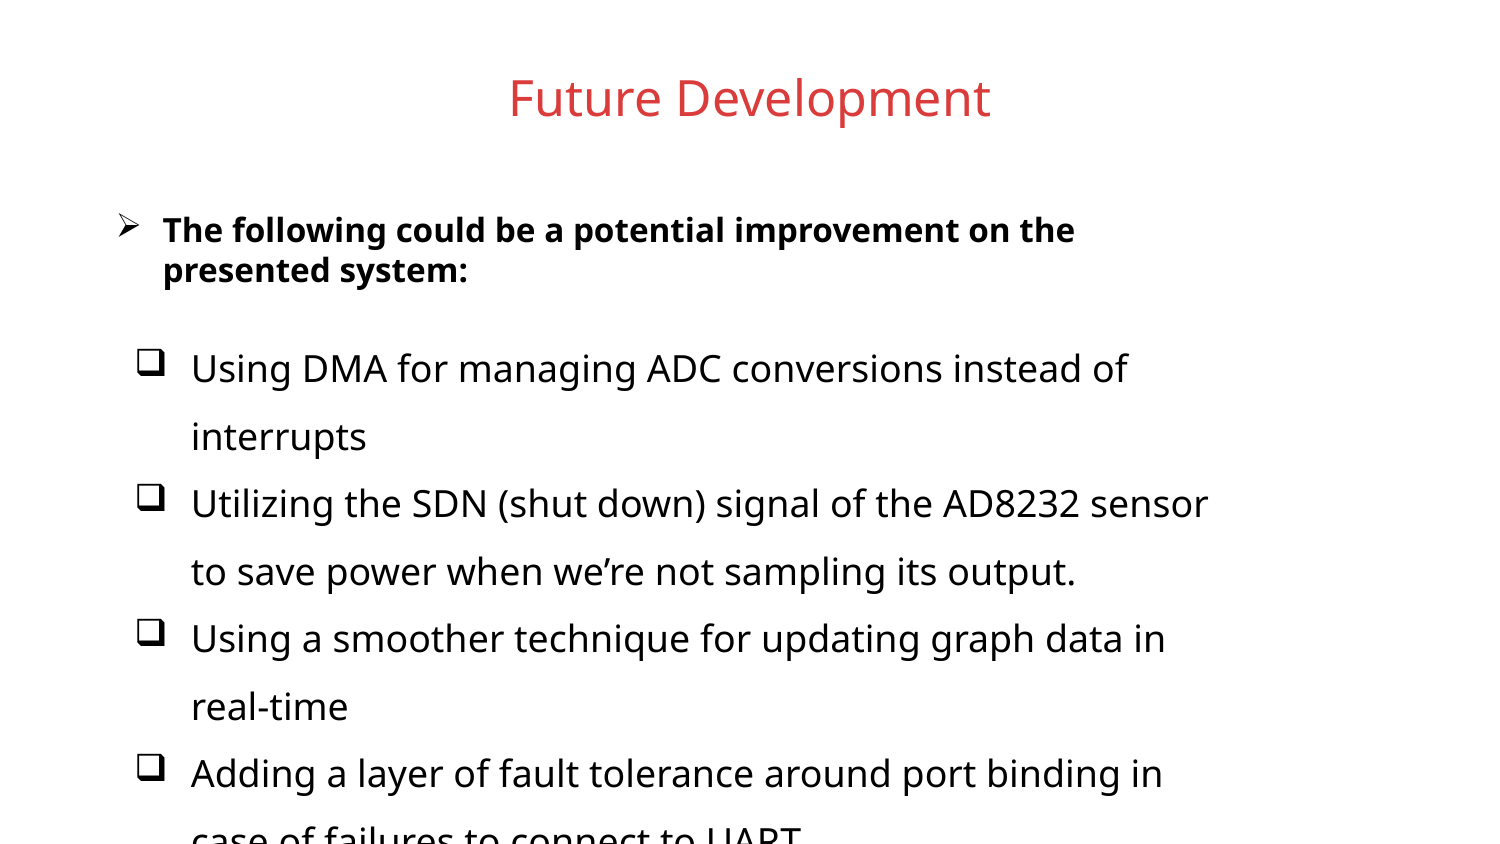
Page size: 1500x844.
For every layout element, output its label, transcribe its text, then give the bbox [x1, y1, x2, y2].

title Future Development [175, 51, 1325, 146]
text_box The following could be a potential improvement on the presented system: Using DMA for managing ADC conversions instead of interrupts Utilizing the SDN (shut down) signal of the AD8232 sensor to save power when we’re not sampling its output. Using a smoother technique for updating graph data in real-time Adding a layer of fault tolerance around port binding in case of failures to connect to UART. [100, 194, 1251, 271]
